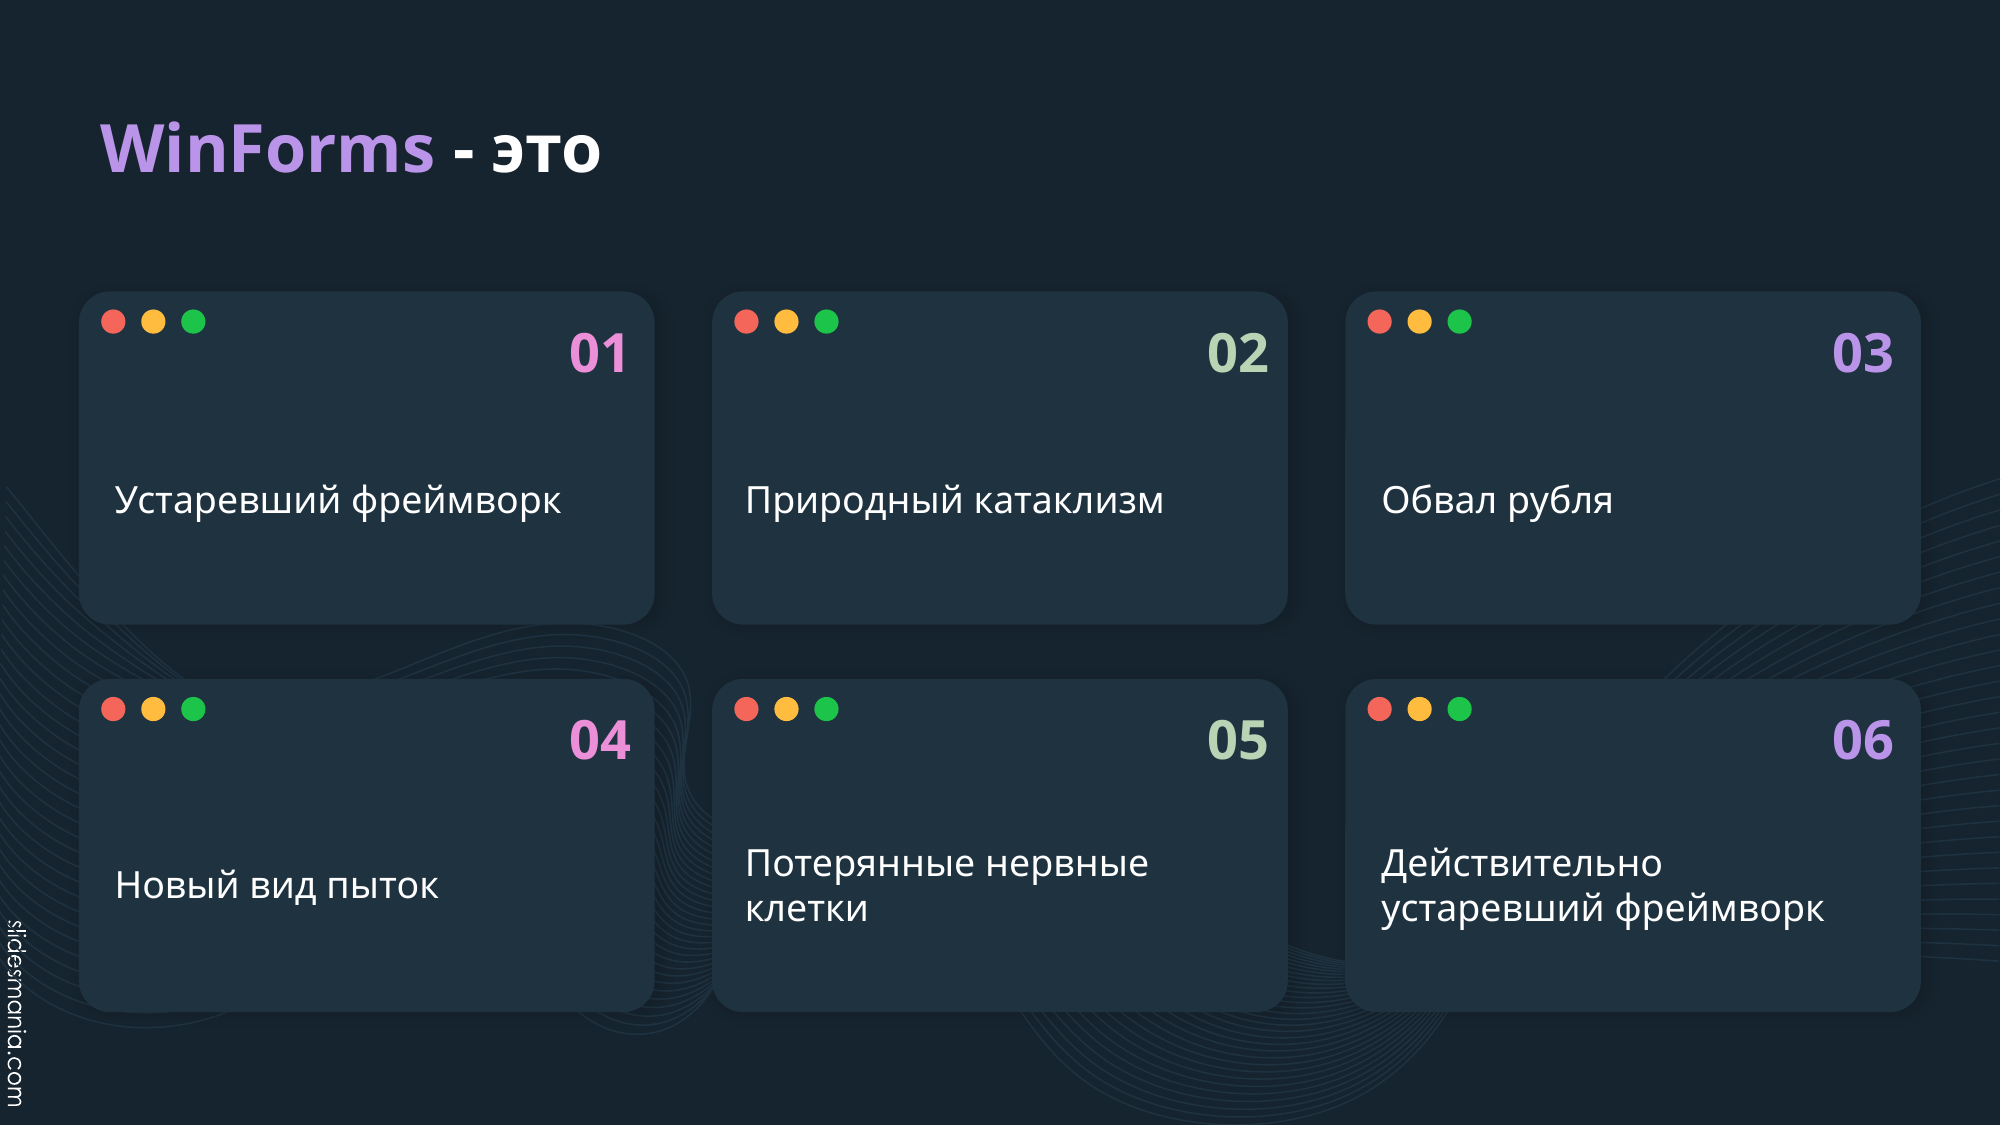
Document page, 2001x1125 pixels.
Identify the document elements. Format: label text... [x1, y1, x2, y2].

list Новый вид пыток [94, 784, 635, 983]
list Природный катаклизм [724, 399, 1266, 598]
list Устаревший фреймворк [94, 399, 635, 598]
title WinForms - это [80, 85, 1920, 212]
title 06 [1558, 685, 1915, 800]
title 03 [1558, 298, 1915, 413]
title 05 [933, 685, 1290, 800]
title 01 [296, 298, 652, 413]
title 02 [933, 298, 1290, 413]
list Потерянные нервные клетки [724, 784, 1266, 983]
title 04 [296, 685, 652, 800]
list Обвал рубля [1361, 399, 1902, 598]
list Действительно устаревший фреймворк [1361, 784, 1902, 983]
